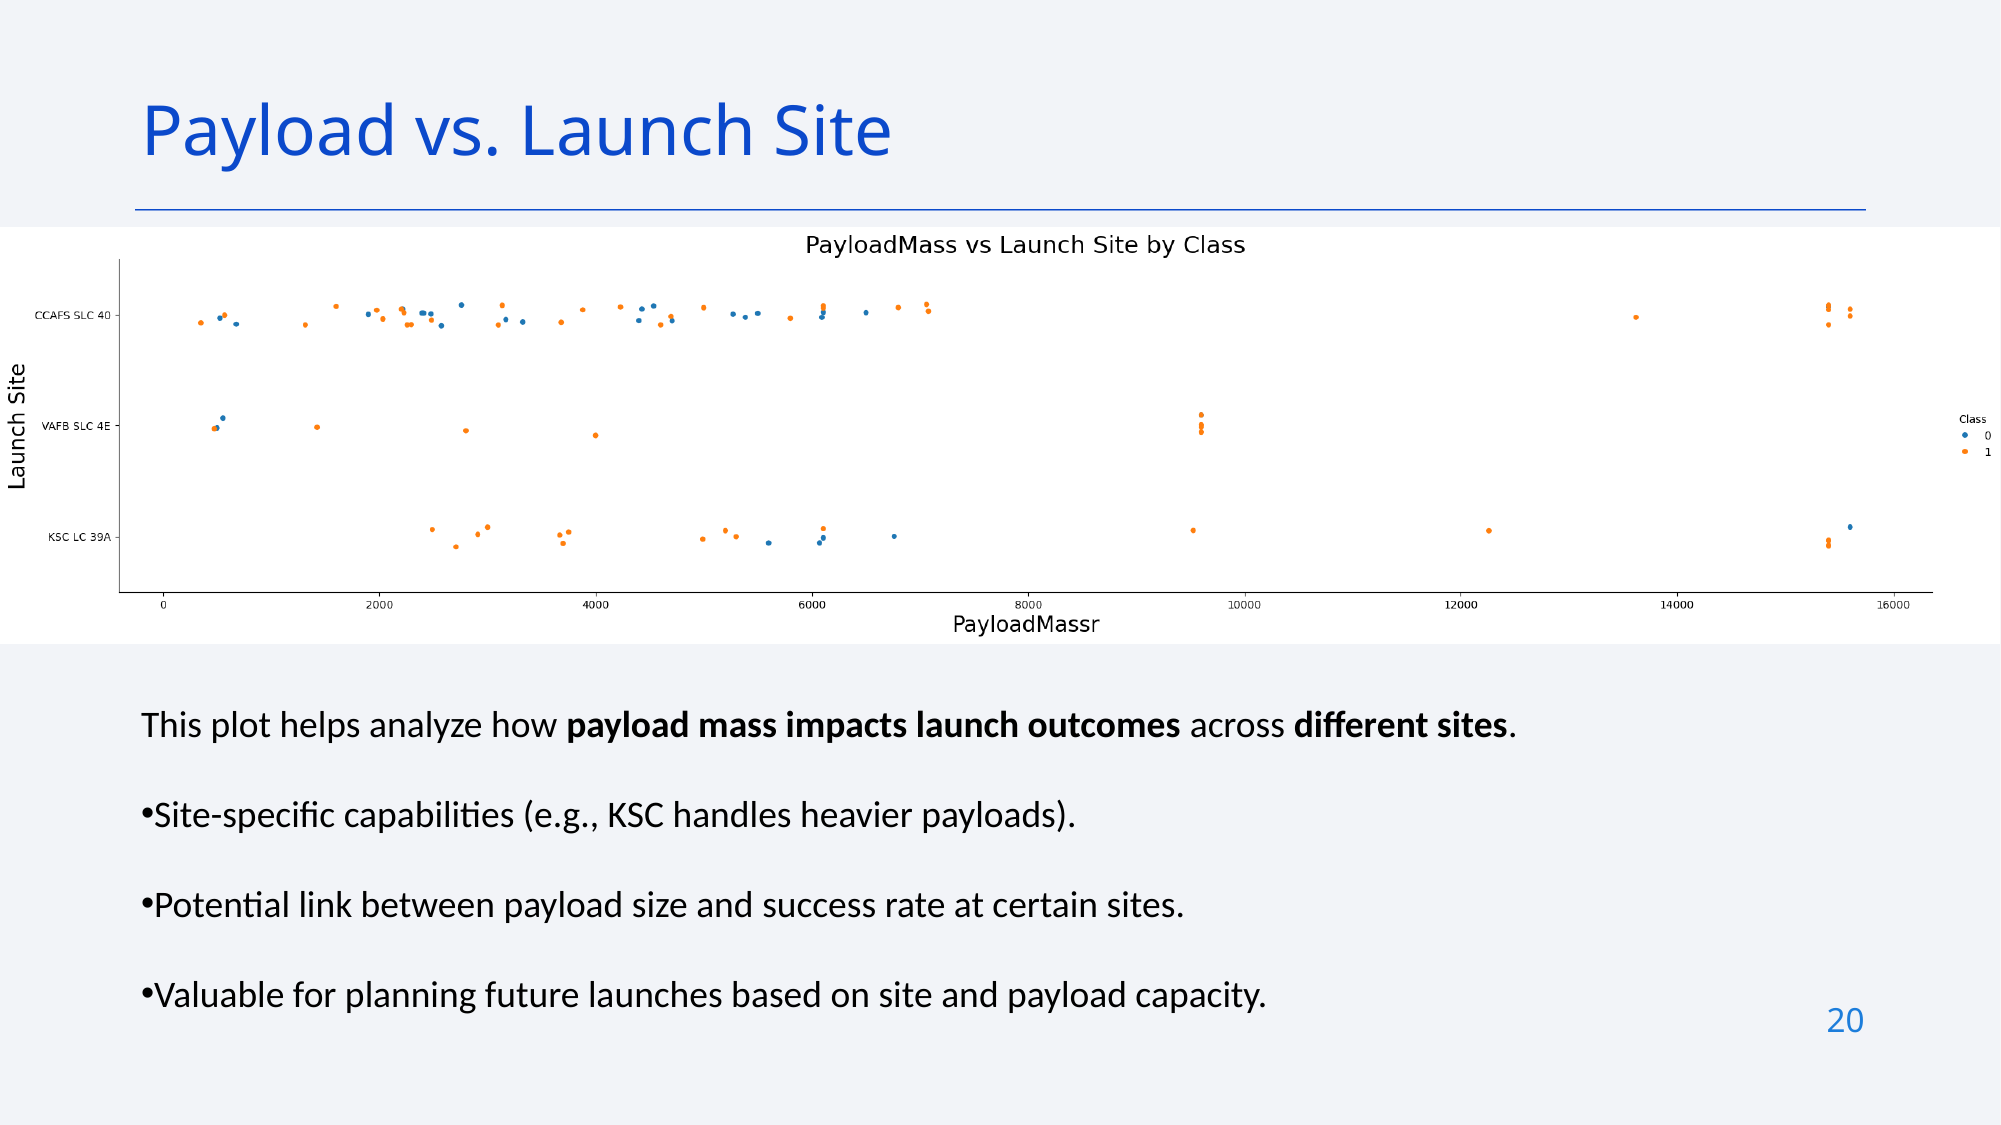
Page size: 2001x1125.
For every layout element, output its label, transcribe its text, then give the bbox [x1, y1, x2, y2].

slide_number 20 [1429, 988, 1880, 1055]
picture [0, 0, 2001, 1125]
text_box This plot helps analyze how payload mass impacts launch outcomes across different sites. Site-specific capabilities (e.g., KSC handles heavier payloads). Potential link between payload size and success rate at certain sites. Valuable for planning future launches based on site and payload capacity. [126, 692, 1756, 1023]
text_box Payload vs. Launch Site [126, 88, 1852, 179]
